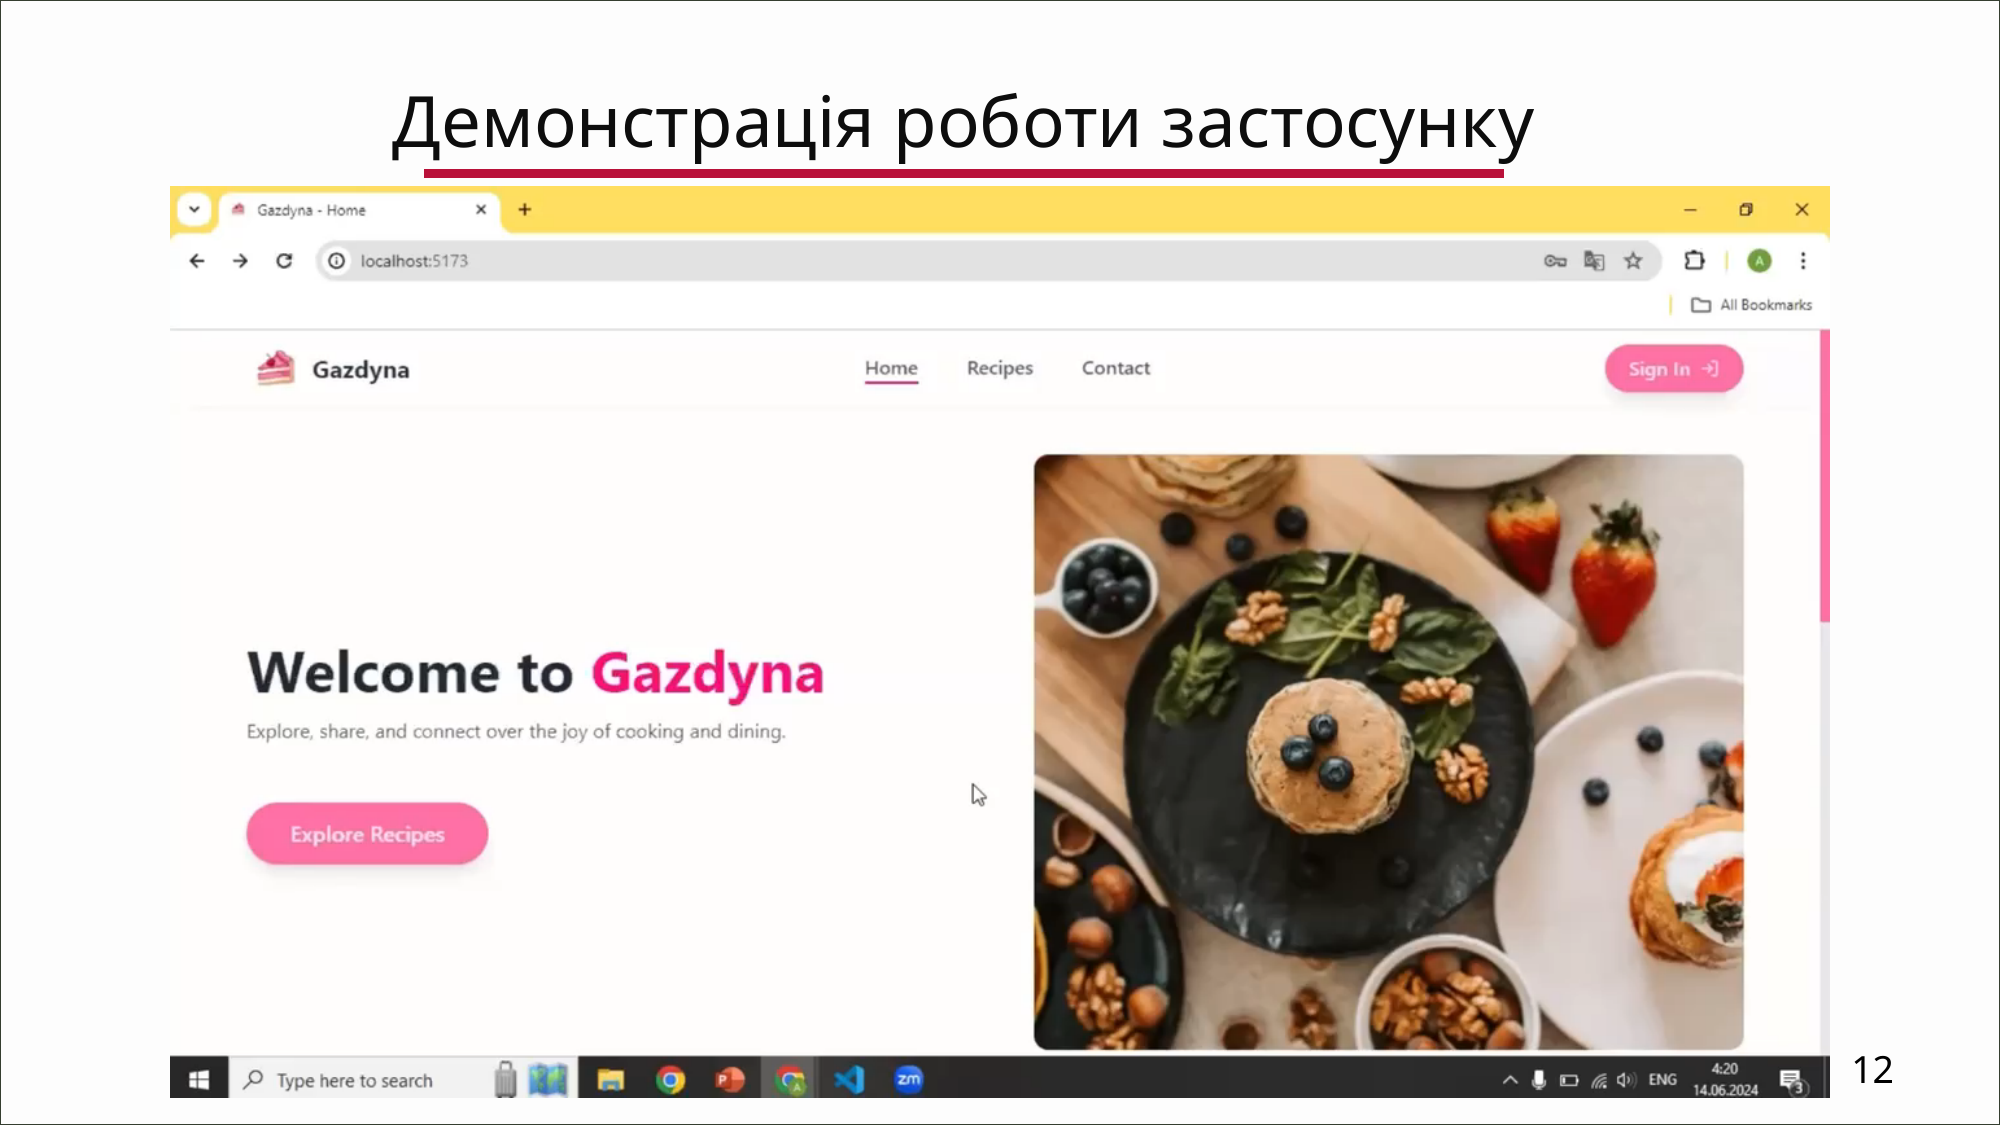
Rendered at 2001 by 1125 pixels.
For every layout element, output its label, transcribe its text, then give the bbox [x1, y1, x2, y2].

text_box Демонстрація роботи застосунку [325, 69, 1603, 170]
text_box 12 [1836, 1038, 1922, 1098]
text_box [169, 185, 1831, 1099]
text_box [0, 0, 2000, 1125]
